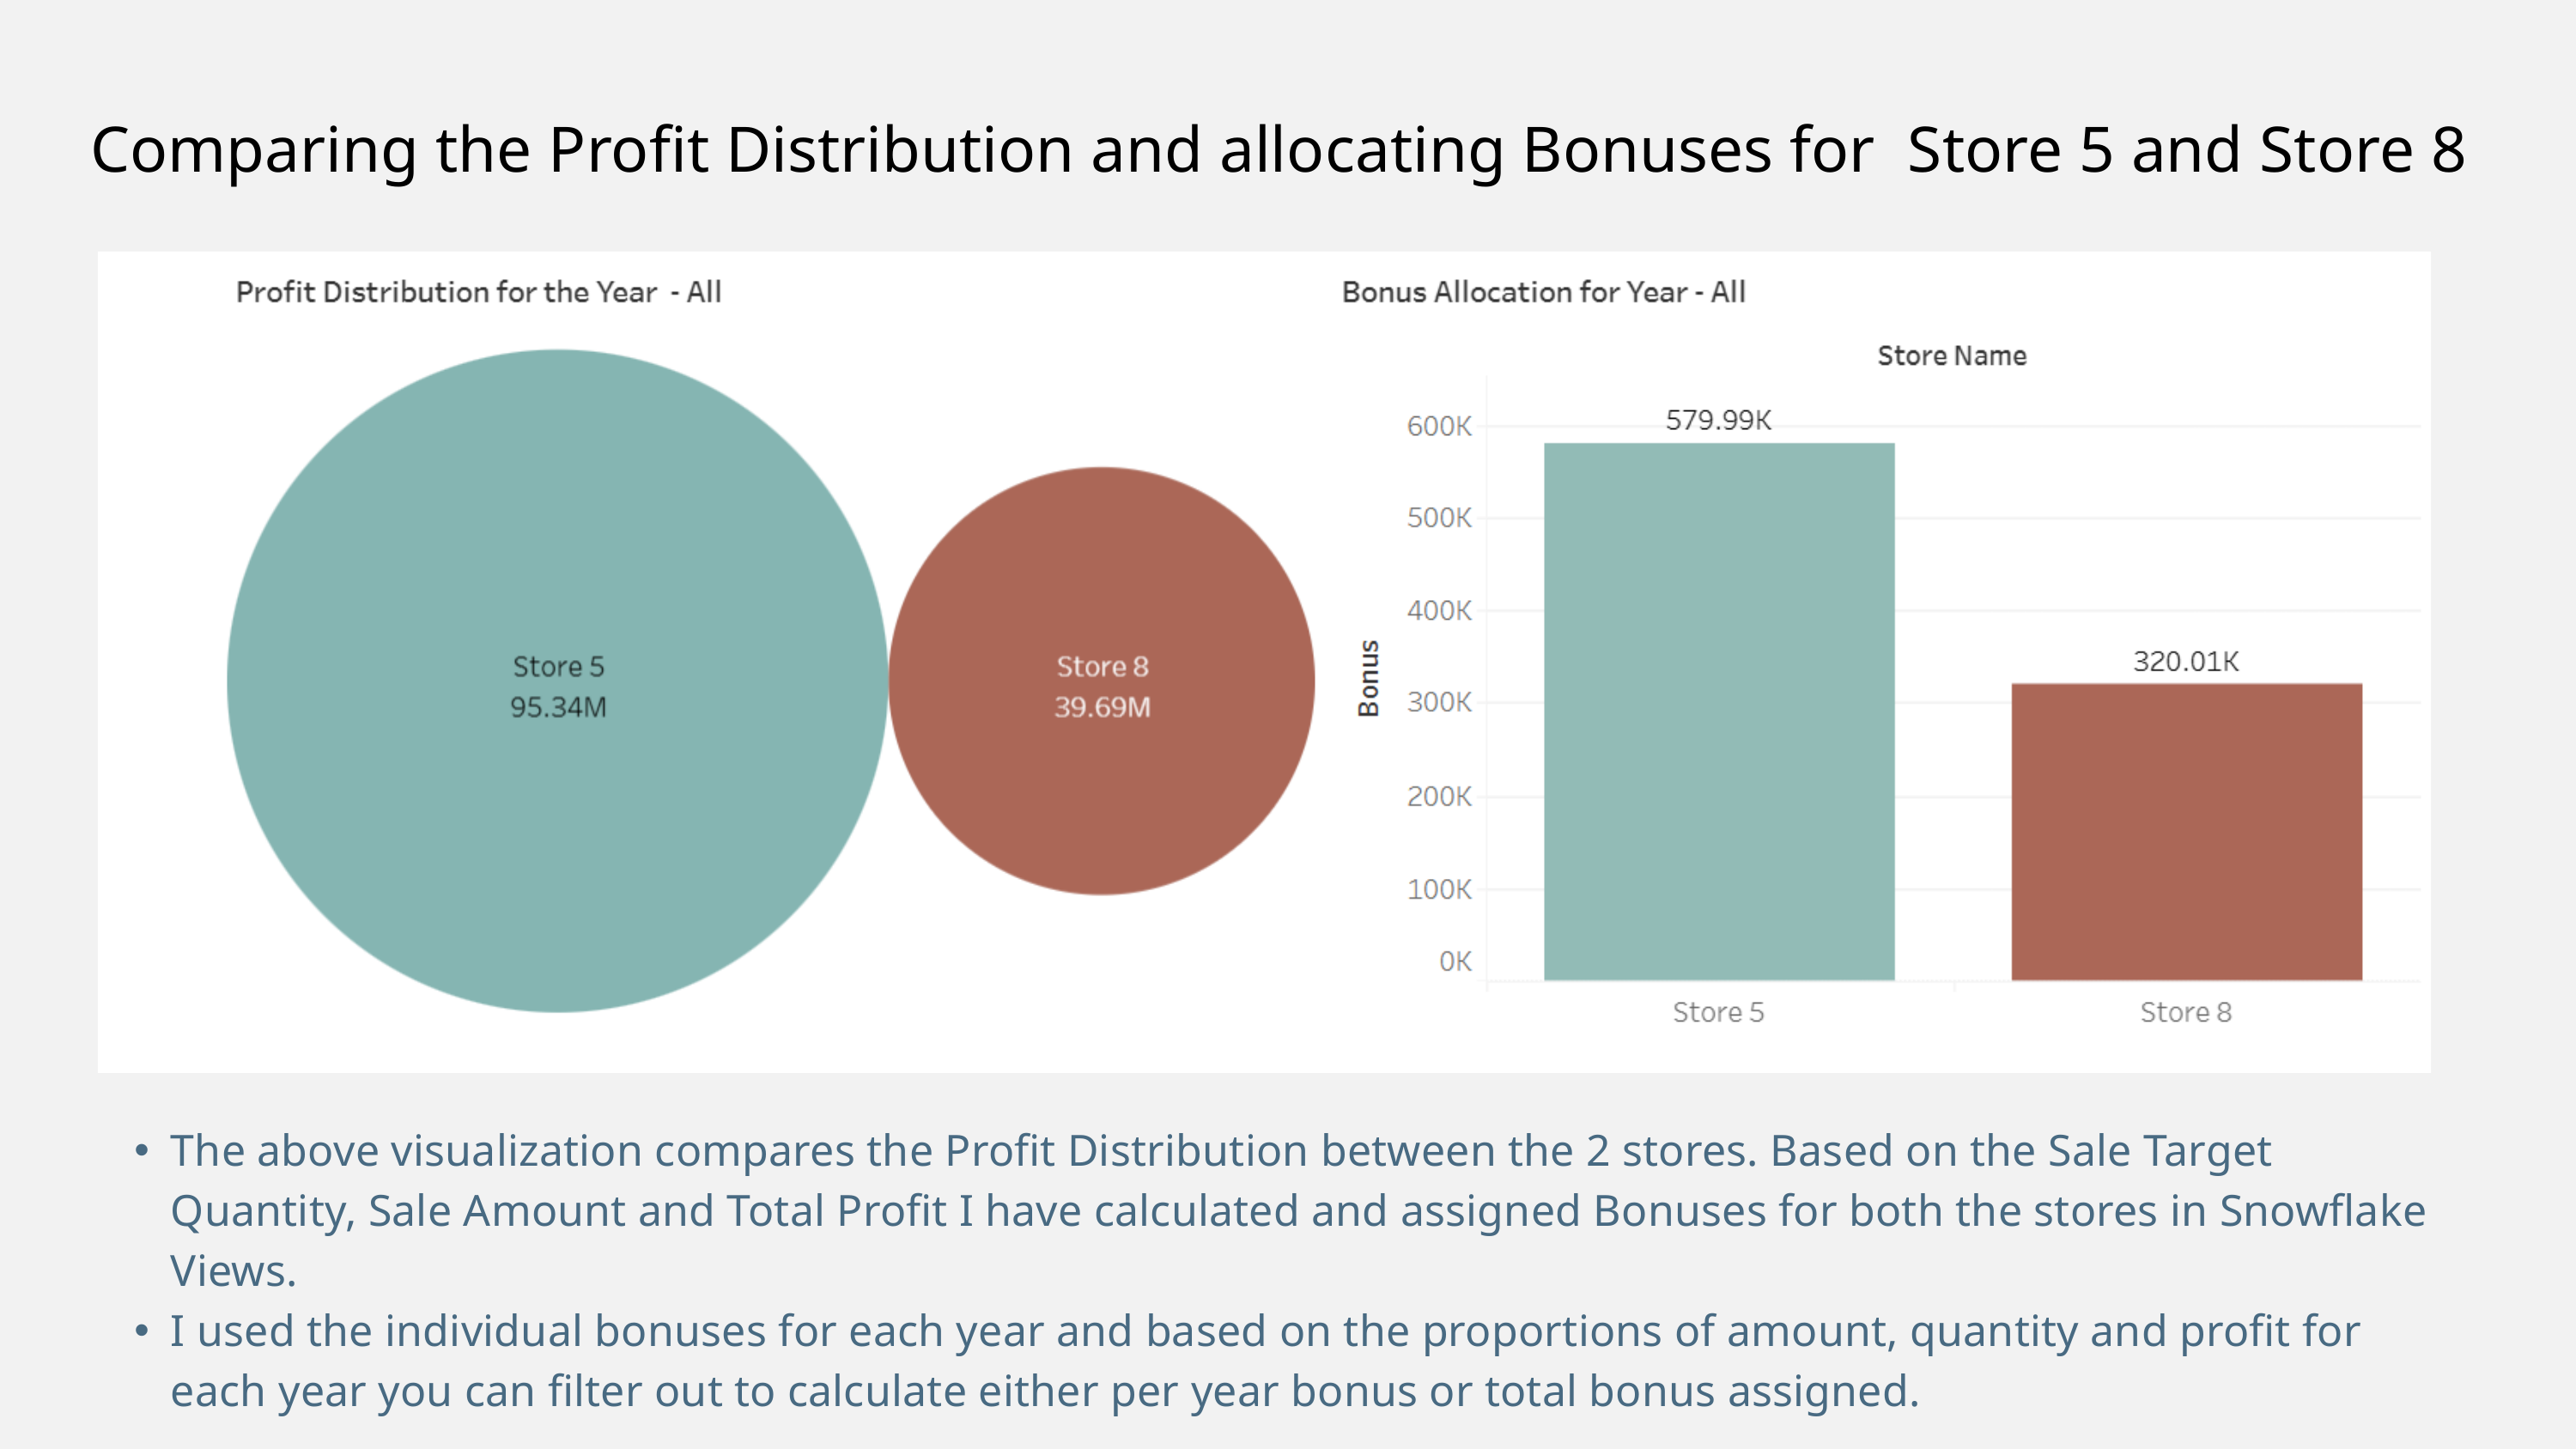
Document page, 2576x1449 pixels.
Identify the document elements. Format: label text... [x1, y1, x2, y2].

text_box [97, 252, 2432, 1073]
text_box Comparing the Profit Distribution and allocating Bonuses for Store 5 and Store 8 [0, 119, 2560, 185]
text_box The above visualization compares the Profit Distribution between the 2 stores. Based on the Sale Target Quantity, Sale Amount and Total Profit I have calculated and assigned Bonuses for both the stores in Snowflake Views. I used the individual bonuses for each year and based on the proportions of amount, quantity and profit for each year you can filter out to calculate either per year bonus or total bonus assigned. [97, 1114, 2462, 1449]
